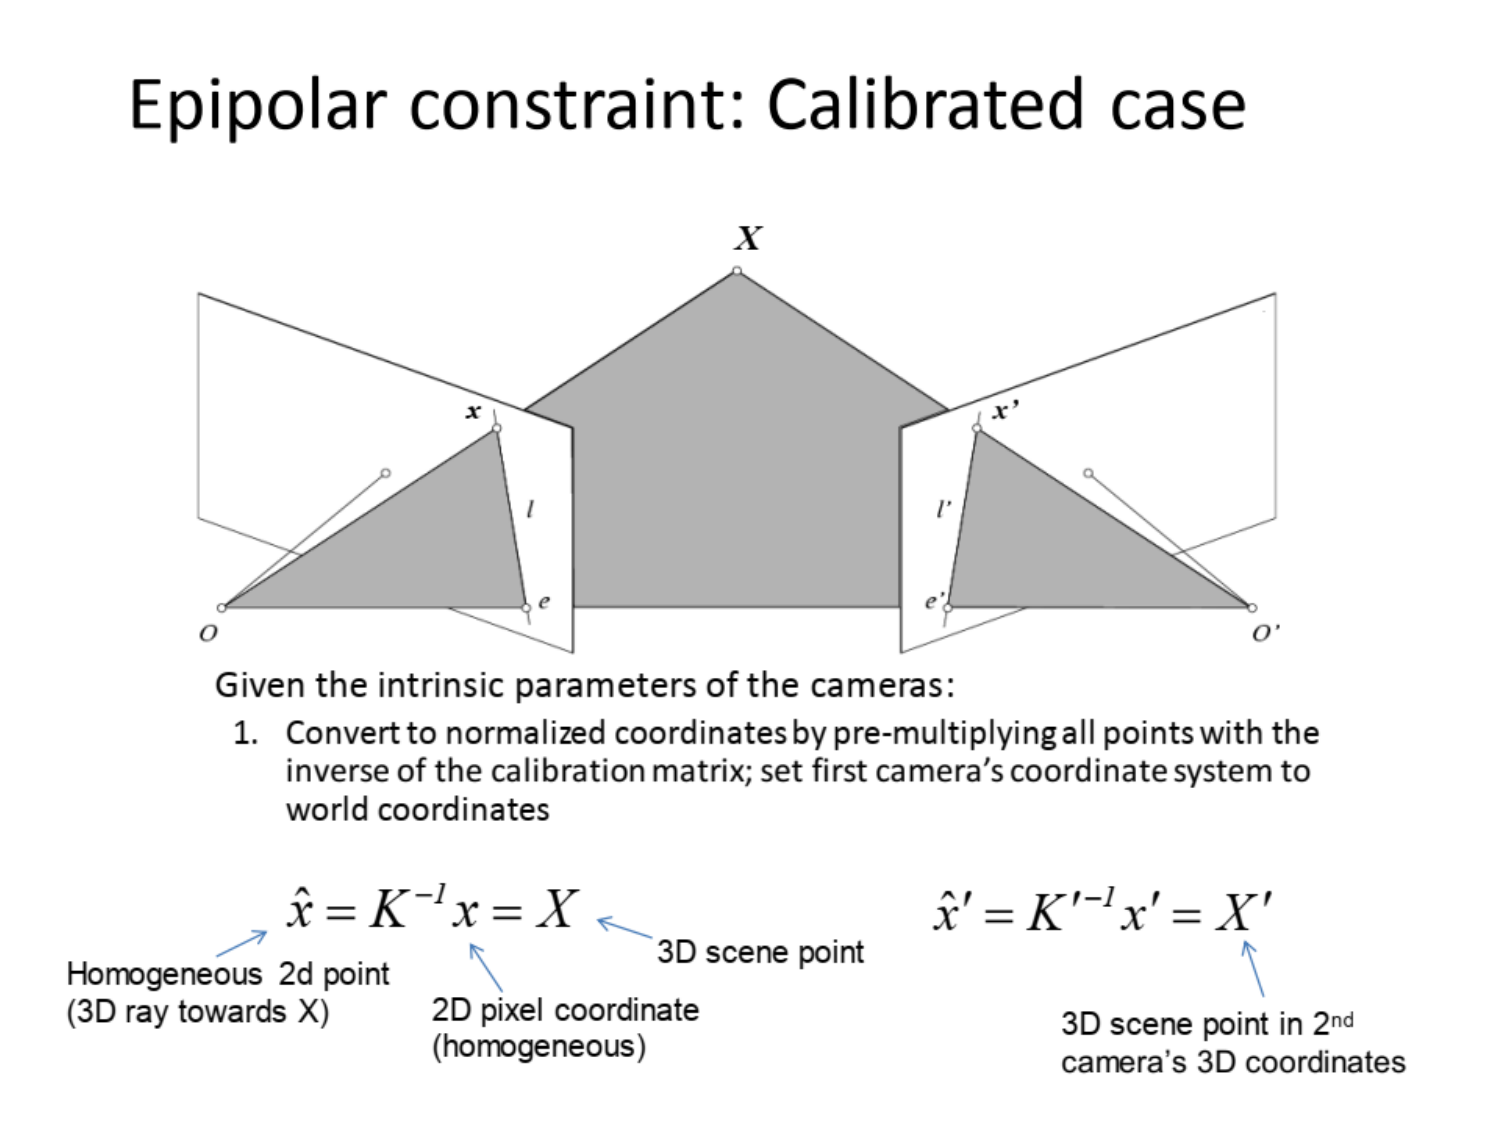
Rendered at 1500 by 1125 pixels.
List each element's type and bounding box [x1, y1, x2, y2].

picture [41, 31, 1458, 1094]
